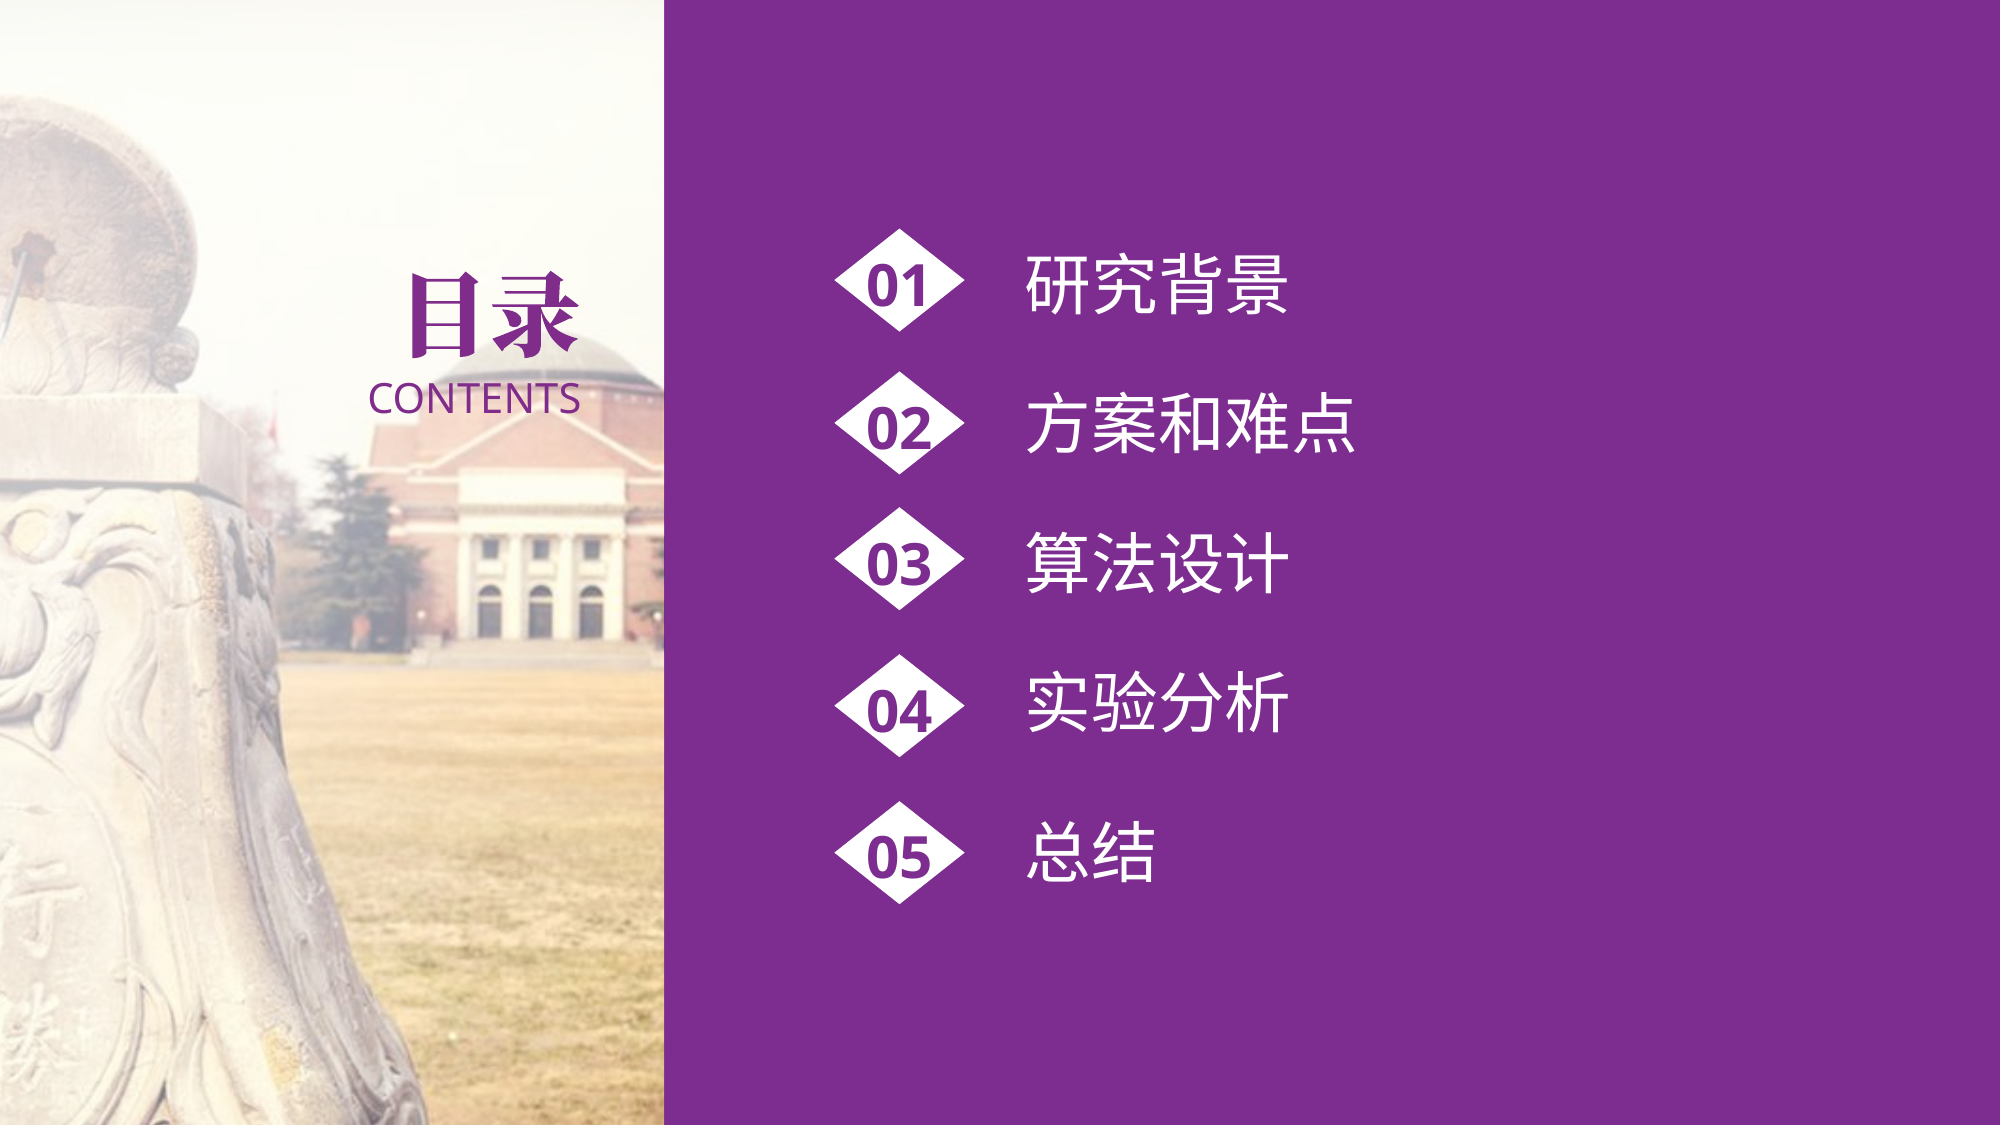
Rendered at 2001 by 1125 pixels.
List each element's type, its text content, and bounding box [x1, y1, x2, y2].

text_box 实验分析 [1009, 653, 1765, 749]
picture [0, 0, 665, 1125]
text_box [807, 228, 992, 332]
text_box 研究背景 [1009, 235, 1516, 331]
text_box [807, 507, 992, 611]
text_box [807, 654, 992, 758]
text_box 算法设计 [1009, 514, 1765, 609]
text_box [807, 801, 992, 905]
text_box 方案和难点 [1009, 374, 1765, 470]
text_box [807, 371, 992, 475]
text_box 总结 [1009, 803, 1765, 898]
